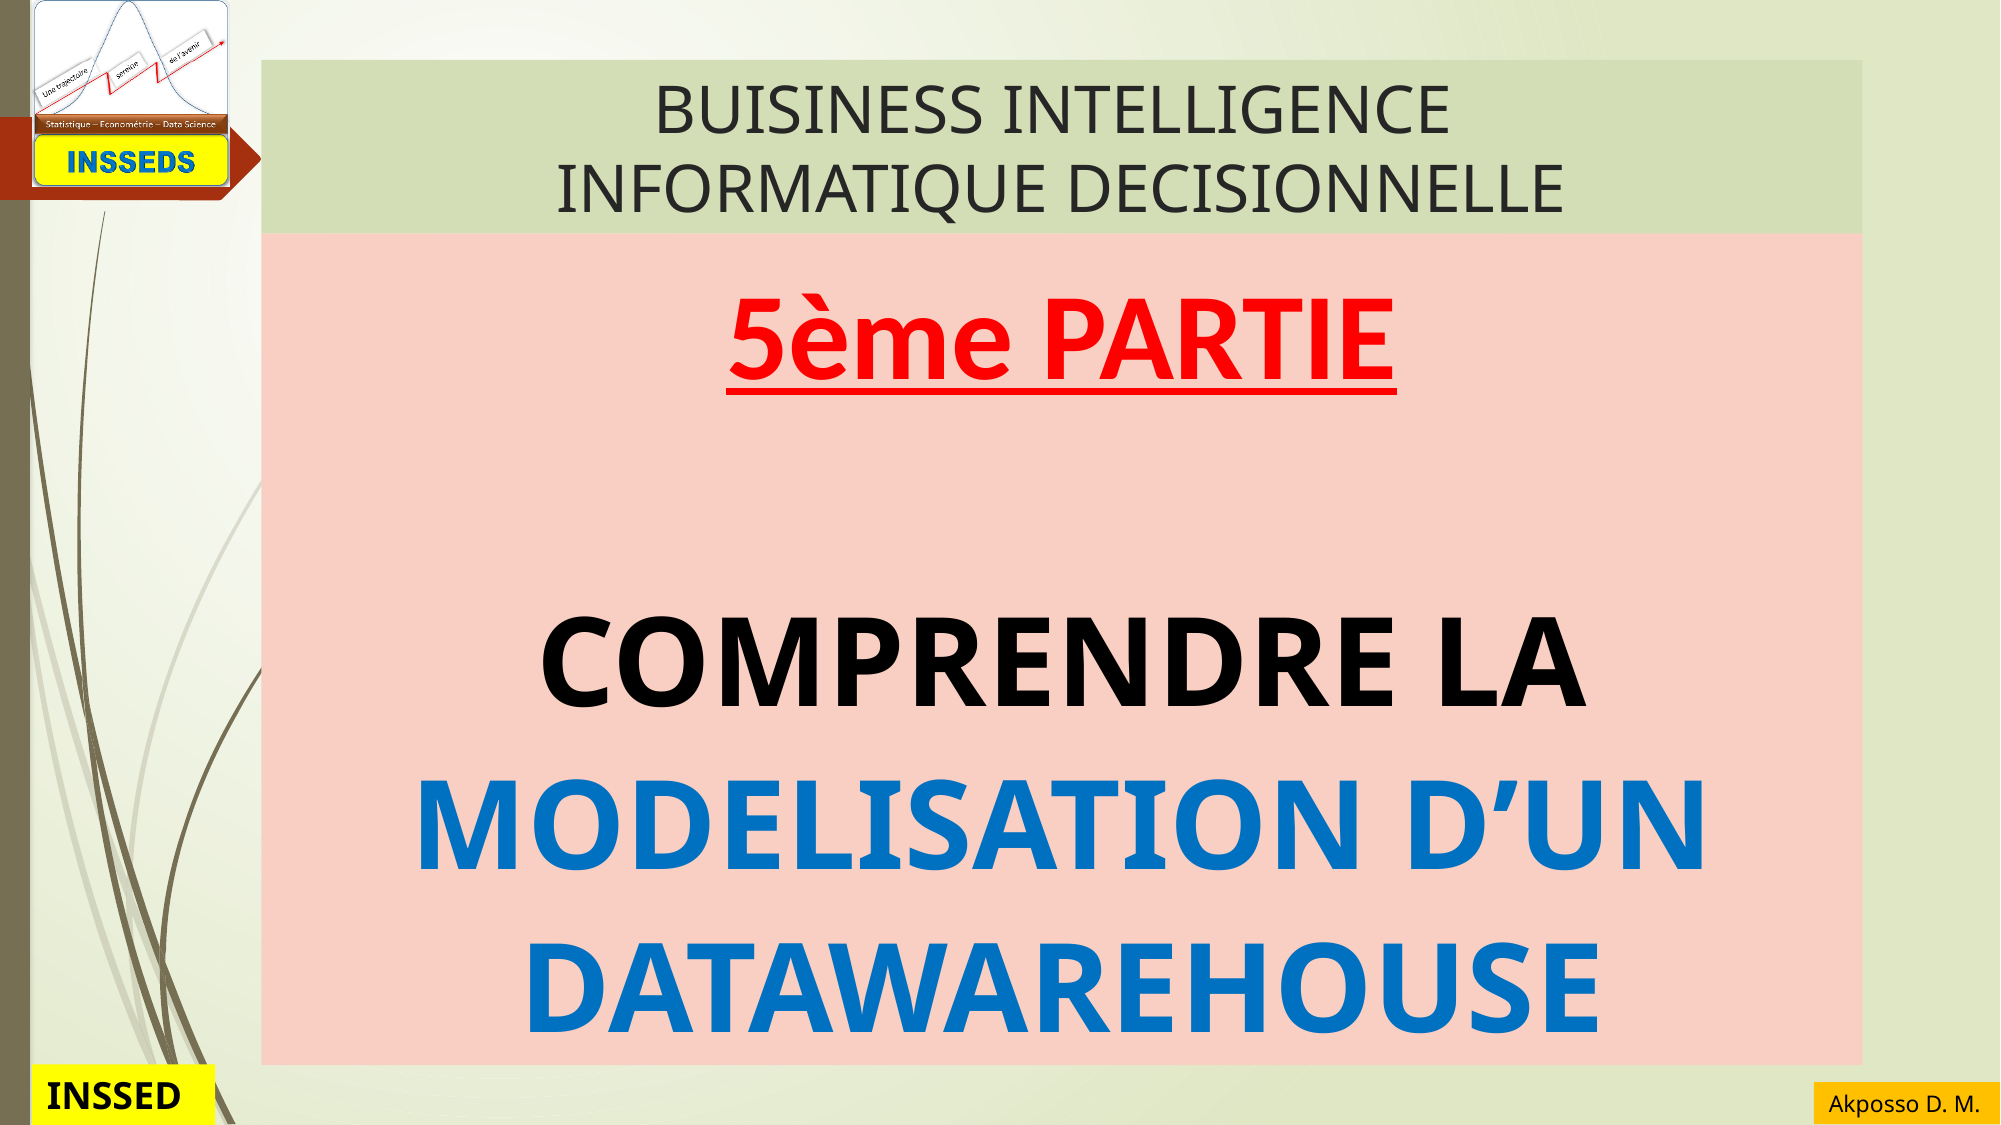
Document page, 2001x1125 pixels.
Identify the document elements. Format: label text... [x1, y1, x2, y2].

text_box INSSEDS [32, 1064, 216, 1125]
list 5ème PARTIE COMPRENDRE LA MODELISATION D’UN DATAWAREHOUSE [261, 233, 1863, 1066]
title BUISINESS INTELLIGENCE INFORMATIQUE DECISIONNELLE [261, 59, 1863, 233]
text_box Akposso D. M. [1813, 1082, 2000, 1125]
picture [31, 0, 230, 187]
